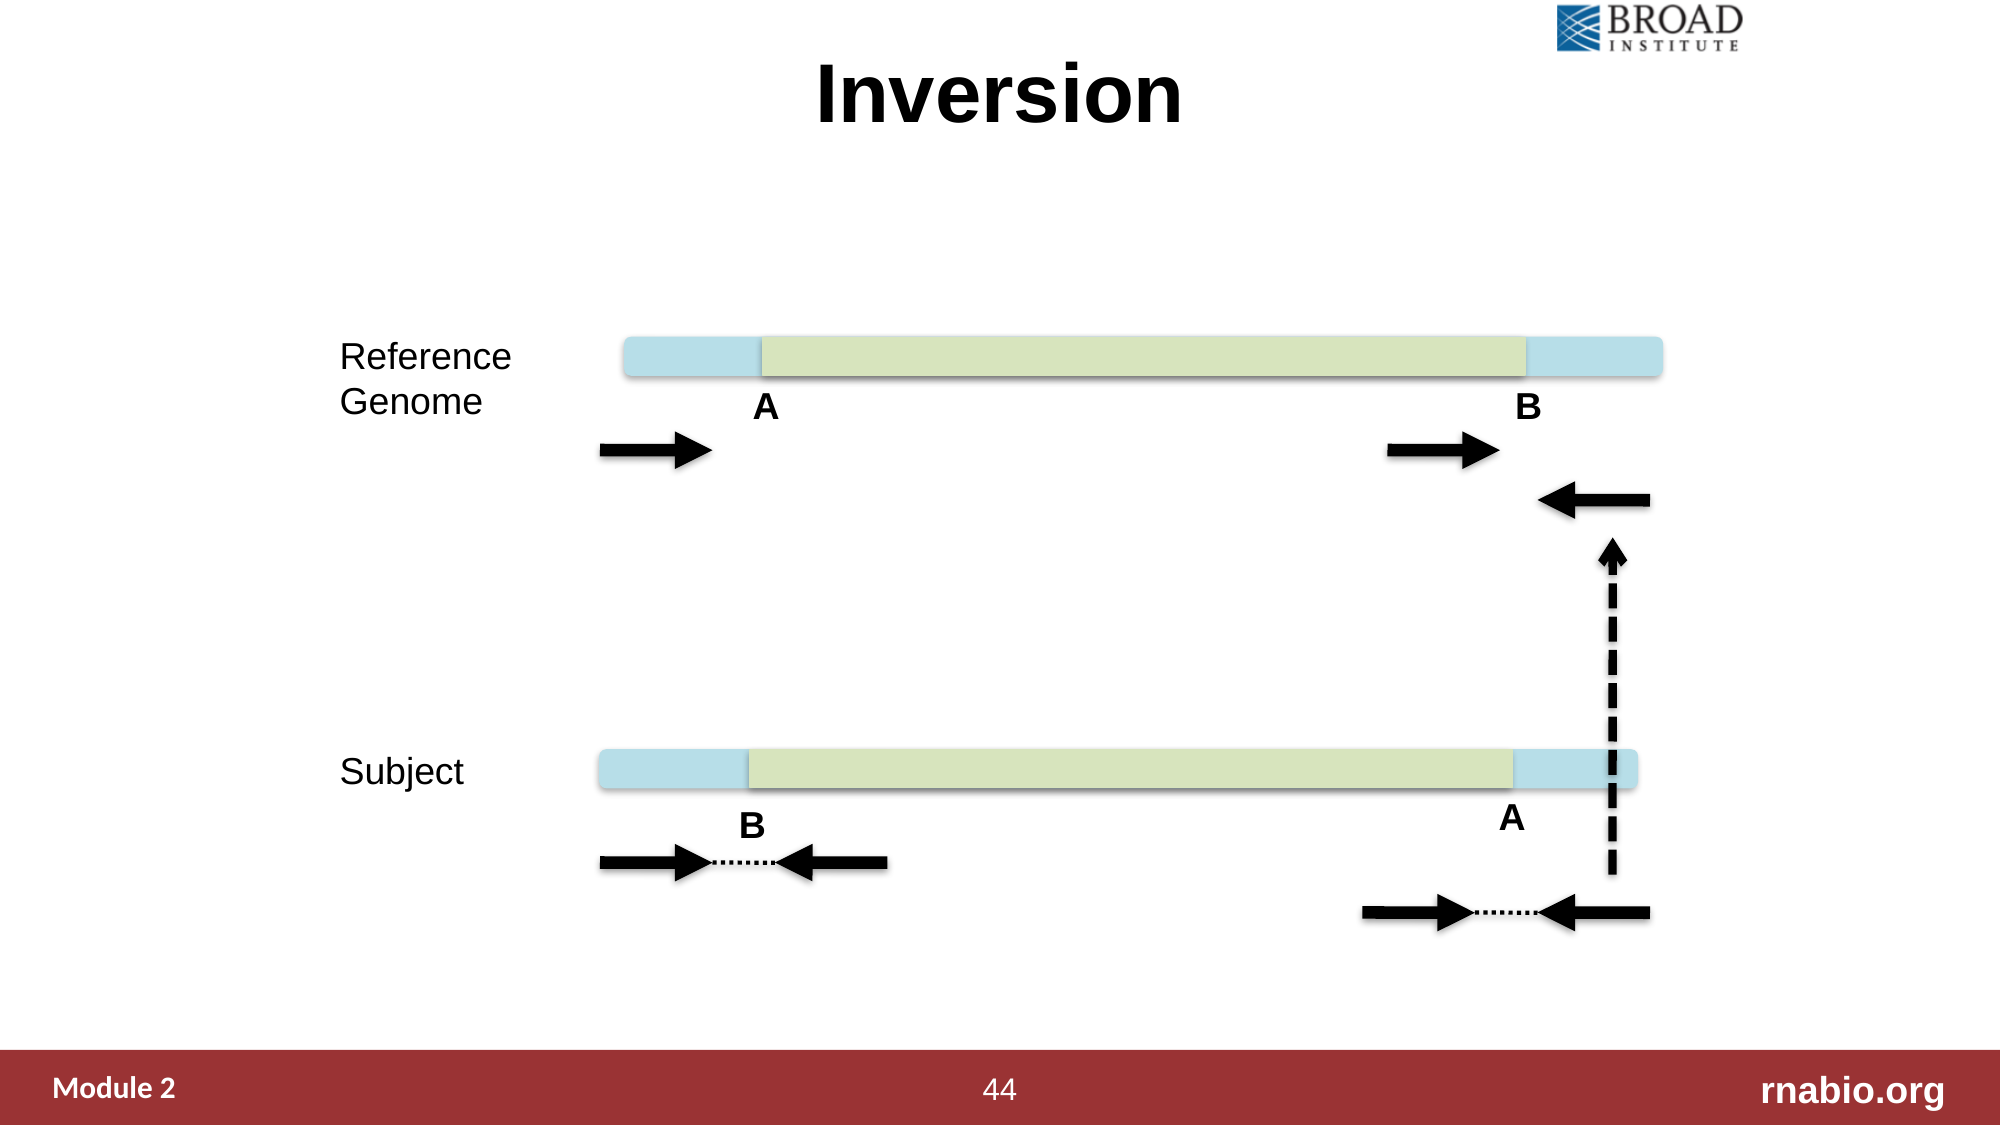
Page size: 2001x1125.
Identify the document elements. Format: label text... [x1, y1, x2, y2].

picture [1554, 0, 1747, 58]
title Inversion [275, 0, 1725, 183]
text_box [624, 337, 1663, 436]
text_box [599, 749, 1638, 855]
text_box Reference Genome [324, 324, 538, 430]
text_box Subject [324, 739, 538, 799]
